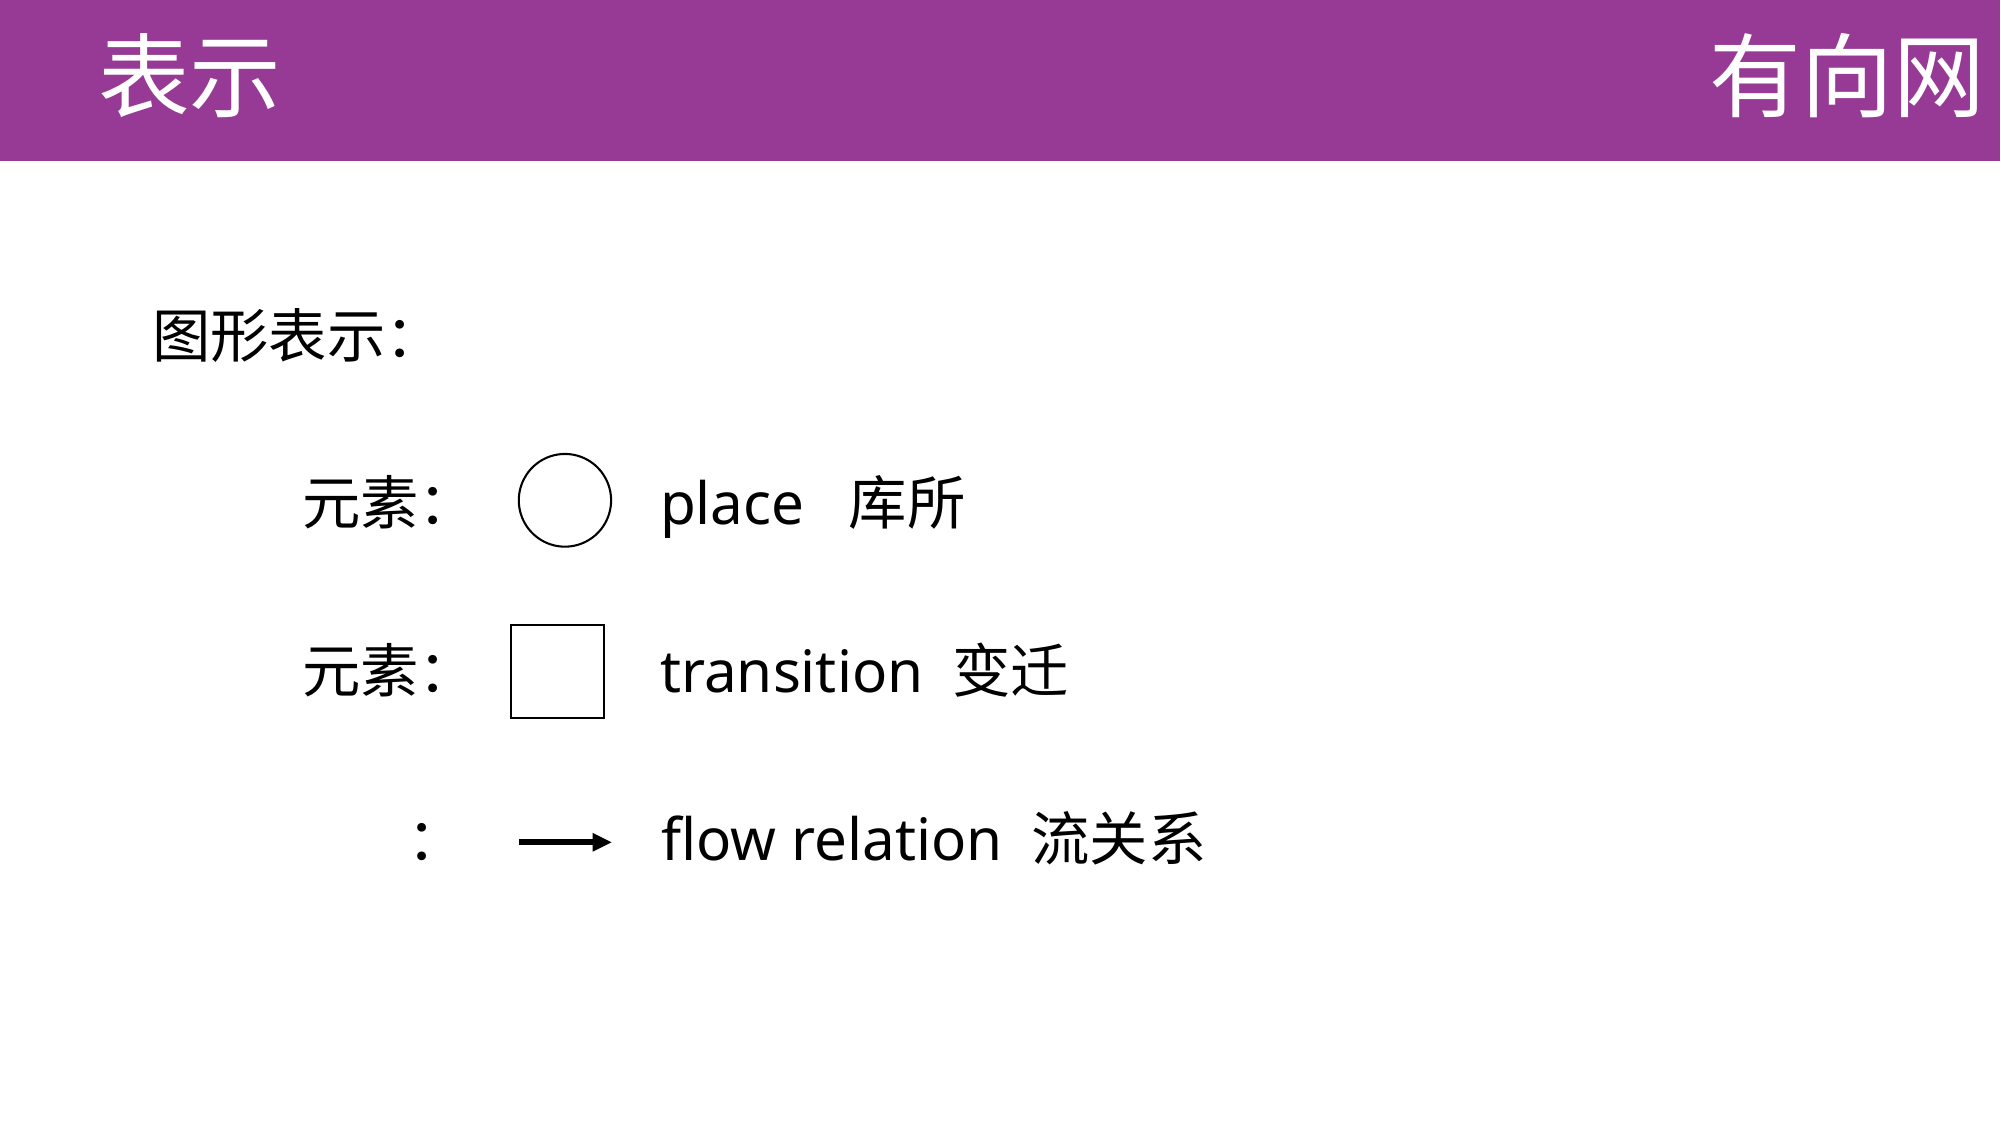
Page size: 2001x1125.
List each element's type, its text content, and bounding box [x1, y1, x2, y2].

text_box [517, 452, 613, 548]
text_box [510, 624, 605, 719]
text_box 表示 [0, 0, 610, 161]
title 有向网 [1500, 0, 2000, 161]
